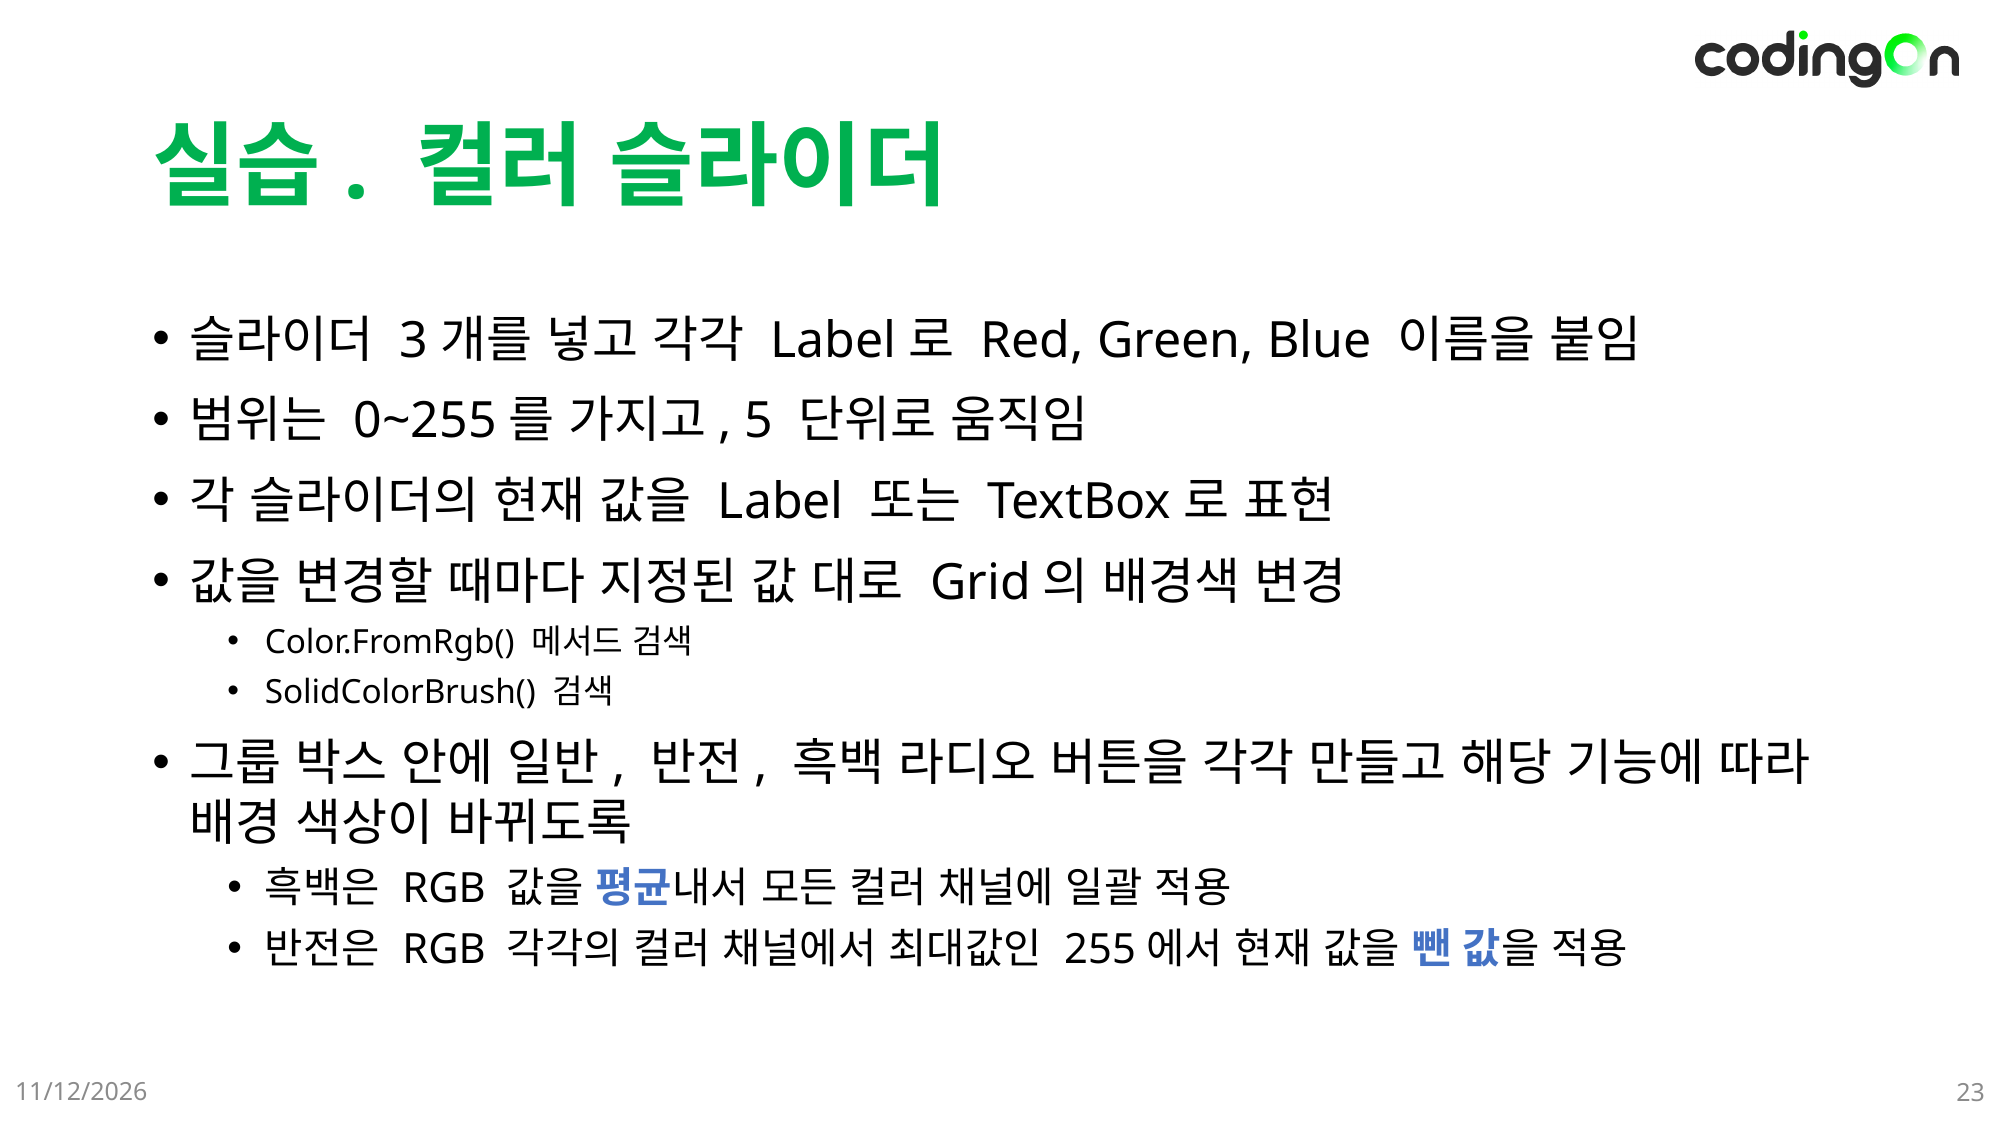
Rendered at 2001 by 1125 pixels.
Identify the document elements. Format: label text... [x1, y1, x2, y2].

picture [1695, 30, 1959, 88]
title 실습. 컬러 슬라이더 [137, 59, 1863, 278]
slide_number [0, 1062, 450, 1123]
list 슬라이더 3개를 넣고 각각 Label로 Red, Green, Blue 이름을 붙임 범위는 0~255를 가지고, 5 단위로 움직임 각 슬라이더의 현재 값을 Label 또는 TextBox로 표현 값을 변경할 때마다 지정된 값 대로 Grid의 배경색 변경 Color.FromRgb() 메서드 검색 SolidColorBrush() 검색 그룹 박스 안에 일반, 반전, 흑백 라디오 버튼을 각각 만들고 해당 기능에 따라 배경 색상이 바뀌도록 흑백은 RGB 값을 평균내서 모든 컬러 채널에 일괄 적용 반전은 RGB 각각의 컬러 채널에서 최대값인 255에서 현재 값을 뺀 값을 적용 [137, 299, 1863, 1014]
slide_number 23 [1550, 1063, 2000, 1124]
